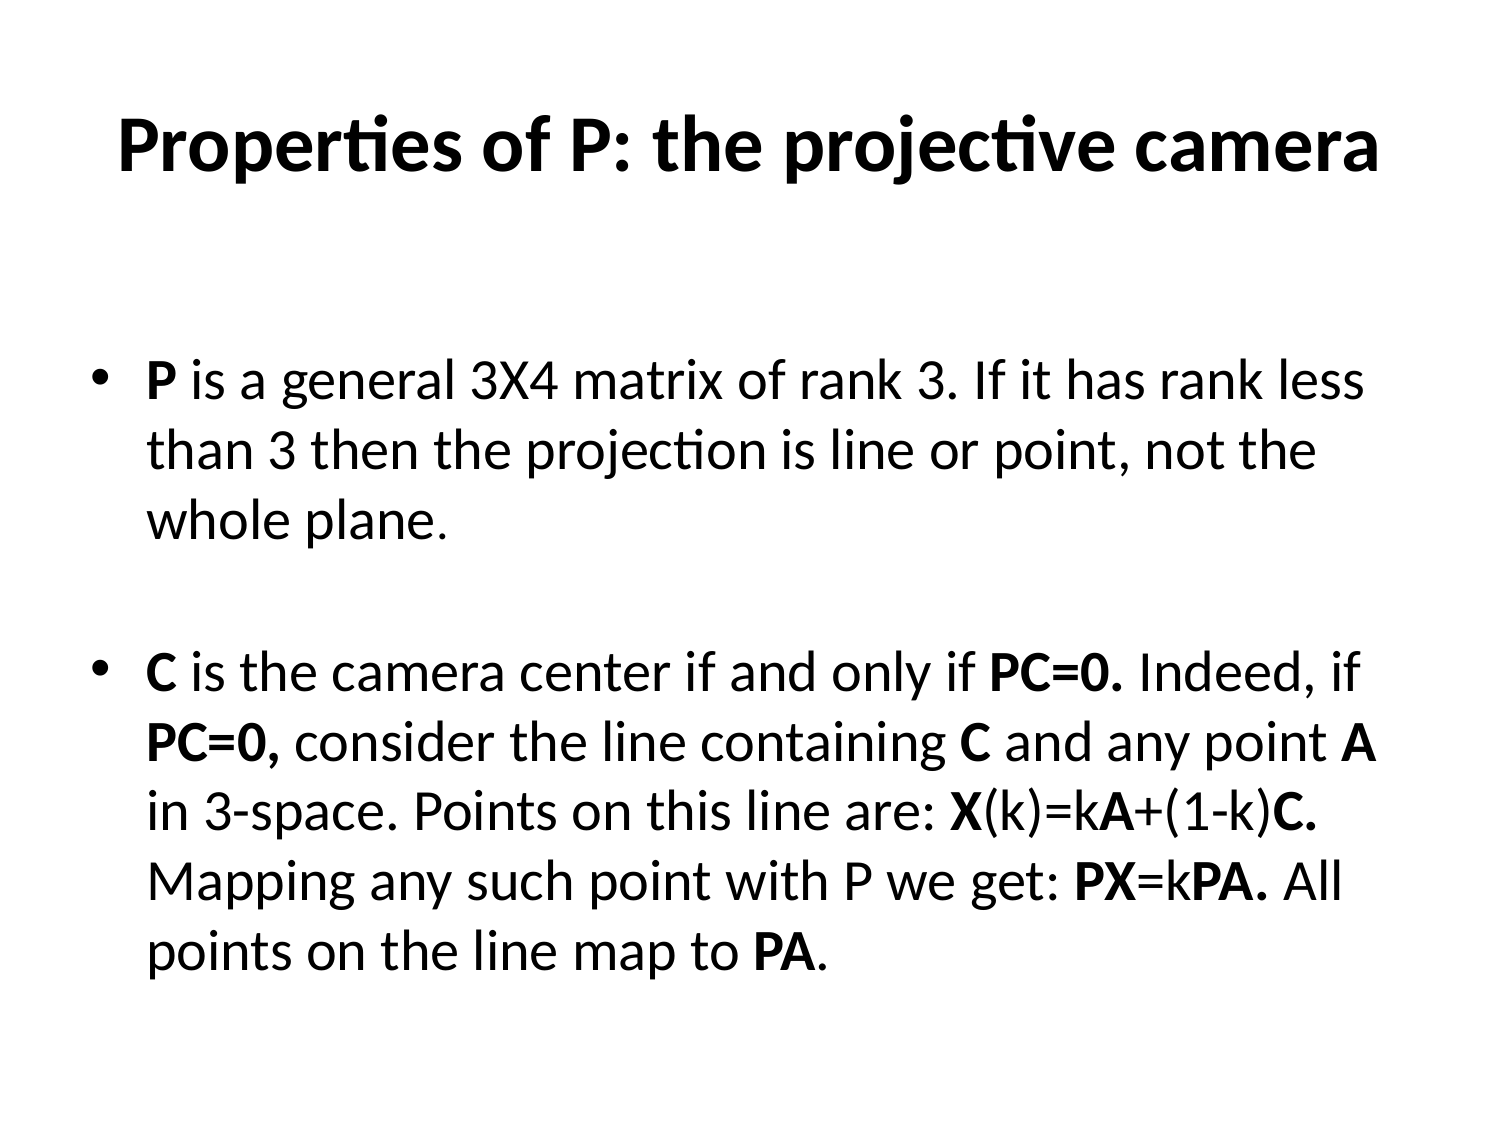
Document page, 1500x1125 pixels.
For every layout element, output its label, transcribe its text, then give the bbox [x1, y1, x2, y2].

title Properties of P: the projective camera [75, 45, 1425, 233]
list P is a general 3X4 matrix of rank 3. If it has rank less than 3 then the projection is line or point, not the whole plane. C is the camera center if and only if PC=0. Indeed, if PC=0, consider the line containing C and any point A in 3-space. Points on this line are: X(k)=kA+(1-k)C. Mapping any such point with P we get: PX=kPA. All points on the line map to PA. [75, 262, 1425, 1005]
